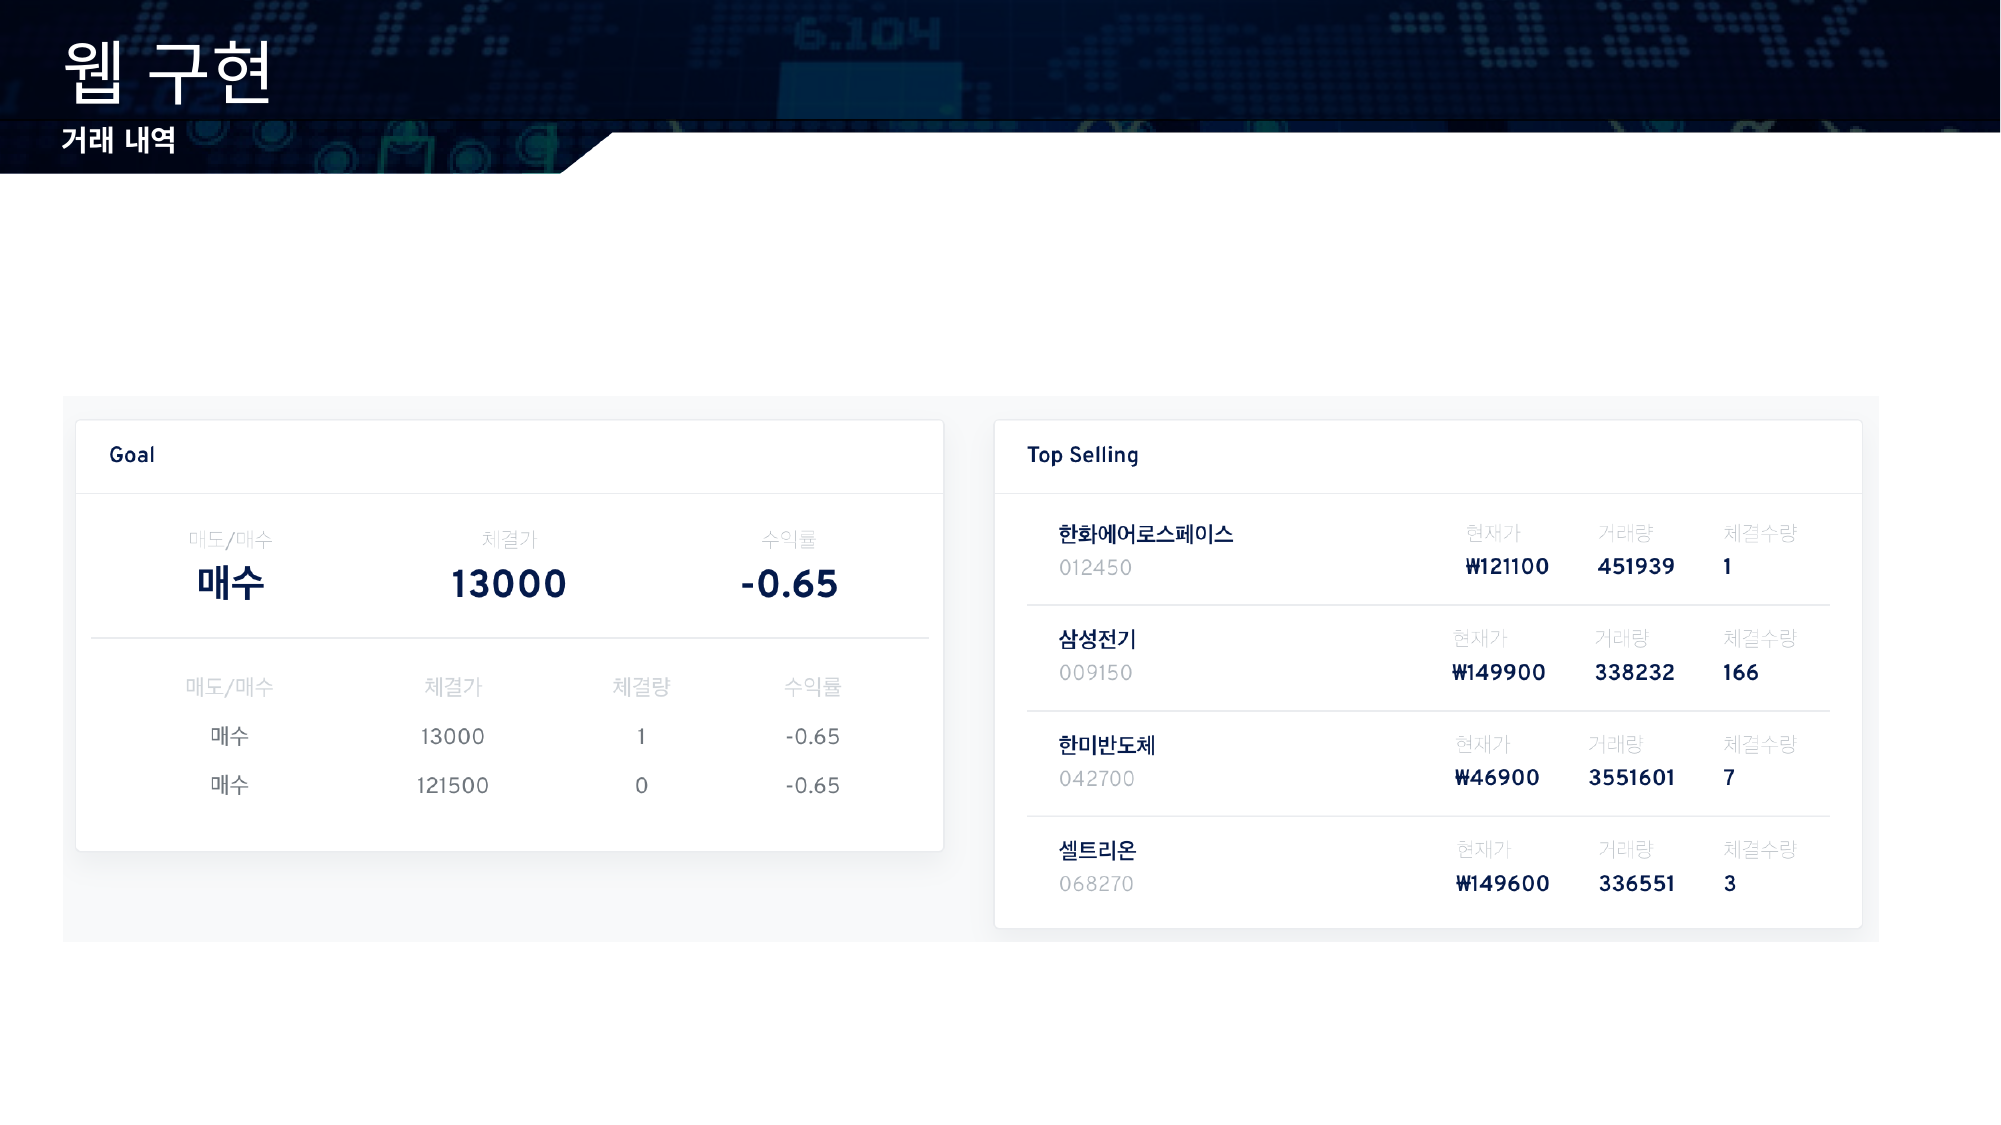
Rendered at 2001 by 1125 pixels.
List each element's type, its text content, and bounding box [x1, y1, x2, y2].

picture [341, 165, 462, 174]
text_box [0, 0, 2000, 121]
text_box 거래 내역 [47, 123, 540, 165]
picture [469, 0, 2001, 174]
picture [0, 121, 339, 174]
picture [63, 396, 1879, 942]
